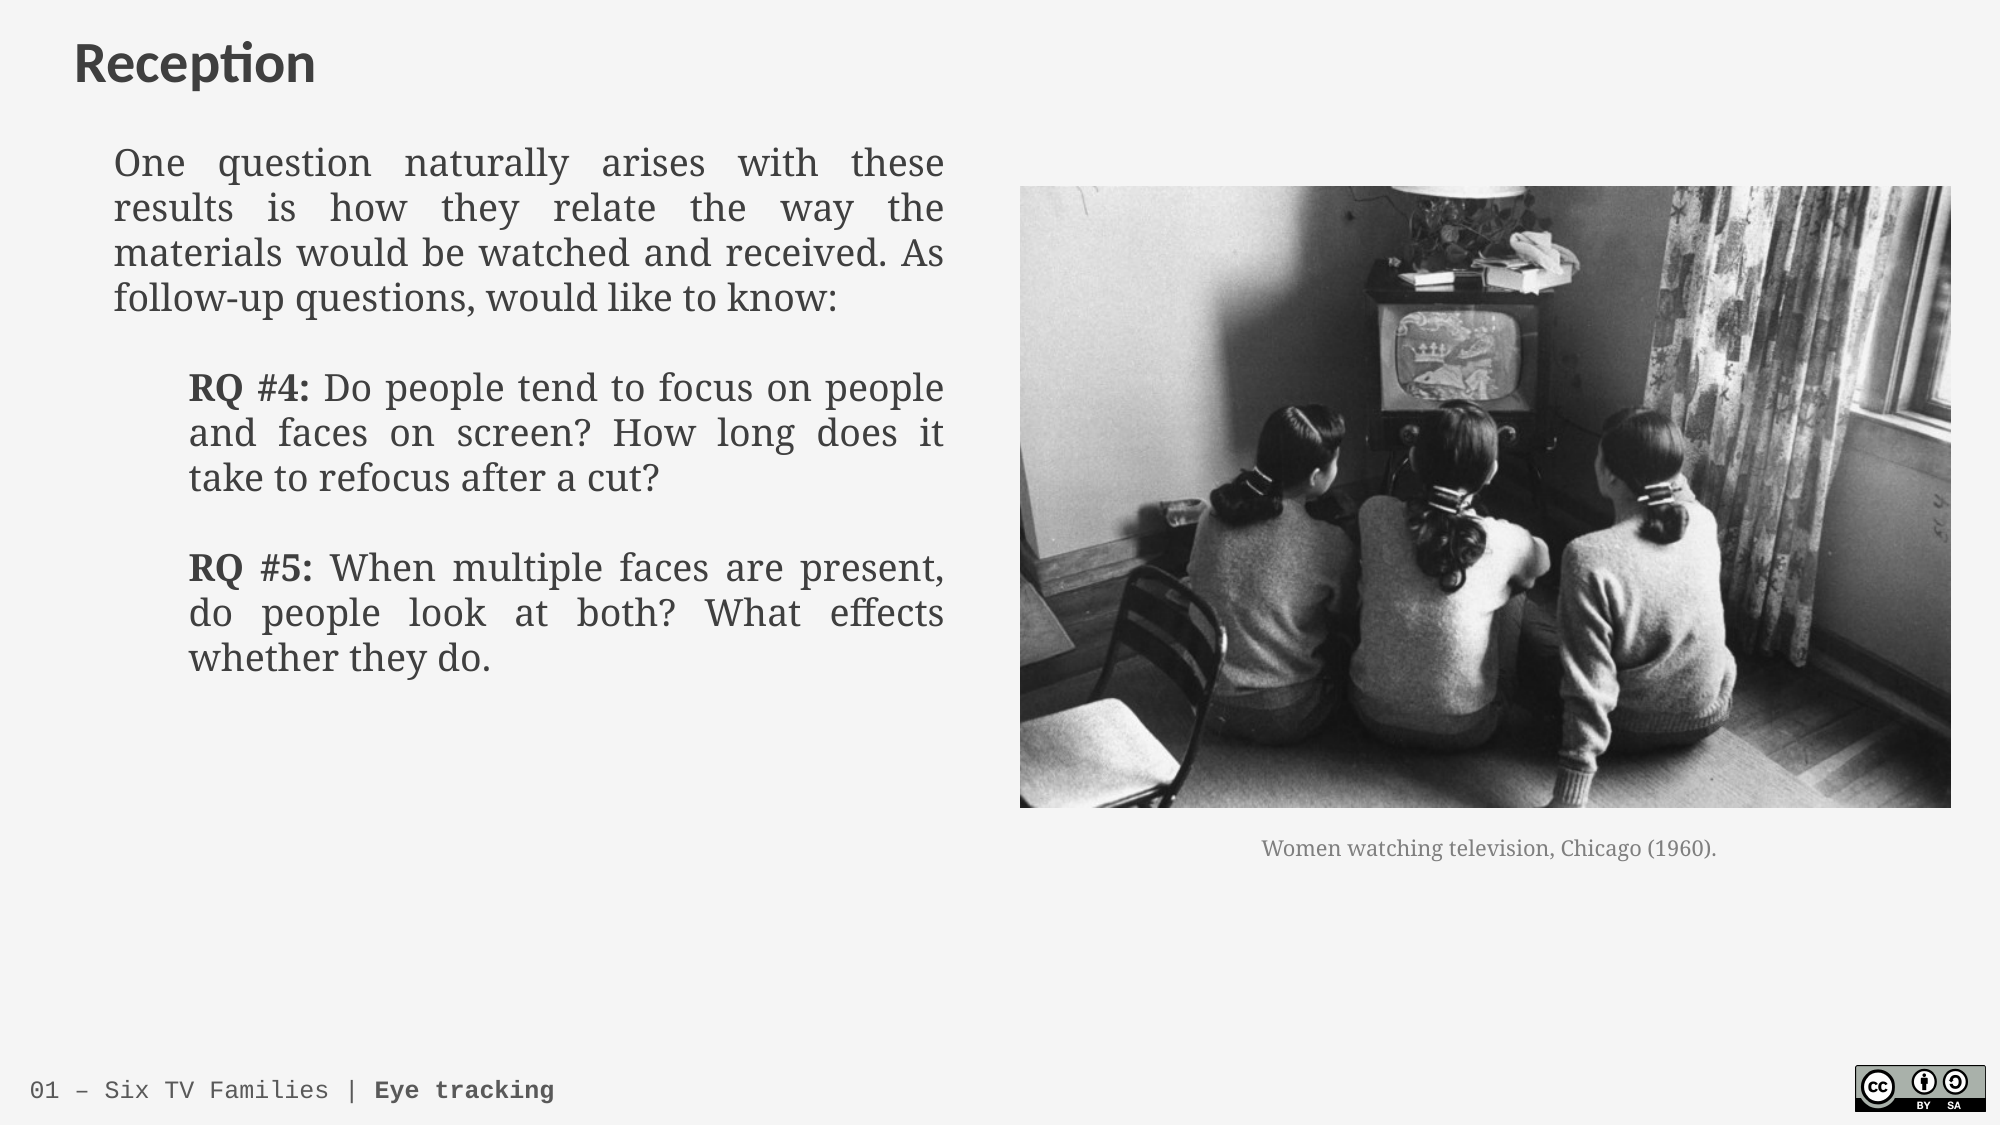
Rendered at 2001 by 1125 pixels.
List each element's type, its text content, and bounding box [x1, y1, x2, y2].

picture [1020, 186, 1951, 808]
picture [1855, 1065, 1986, 1112]
text_box 01 – Six TV Families | Eye tracking [14, 1066, 780, 1111]
text_box One question naturally arises with these results is how they relate the way the materials would be watched and received. As follow-up questions, would like to know: RQ #4: Do people tend to focus on people and faces on screen? How long does it take to refocus after a cut? RQ #5: When multiple faces are present, do people look at both? What effects whether they do. [98, 131, 961, 687]
text_box Women watching television, Chicago (1960). [1058, 827, 1921, 869]
text_box Reception [59, 16, 1442, 102]
